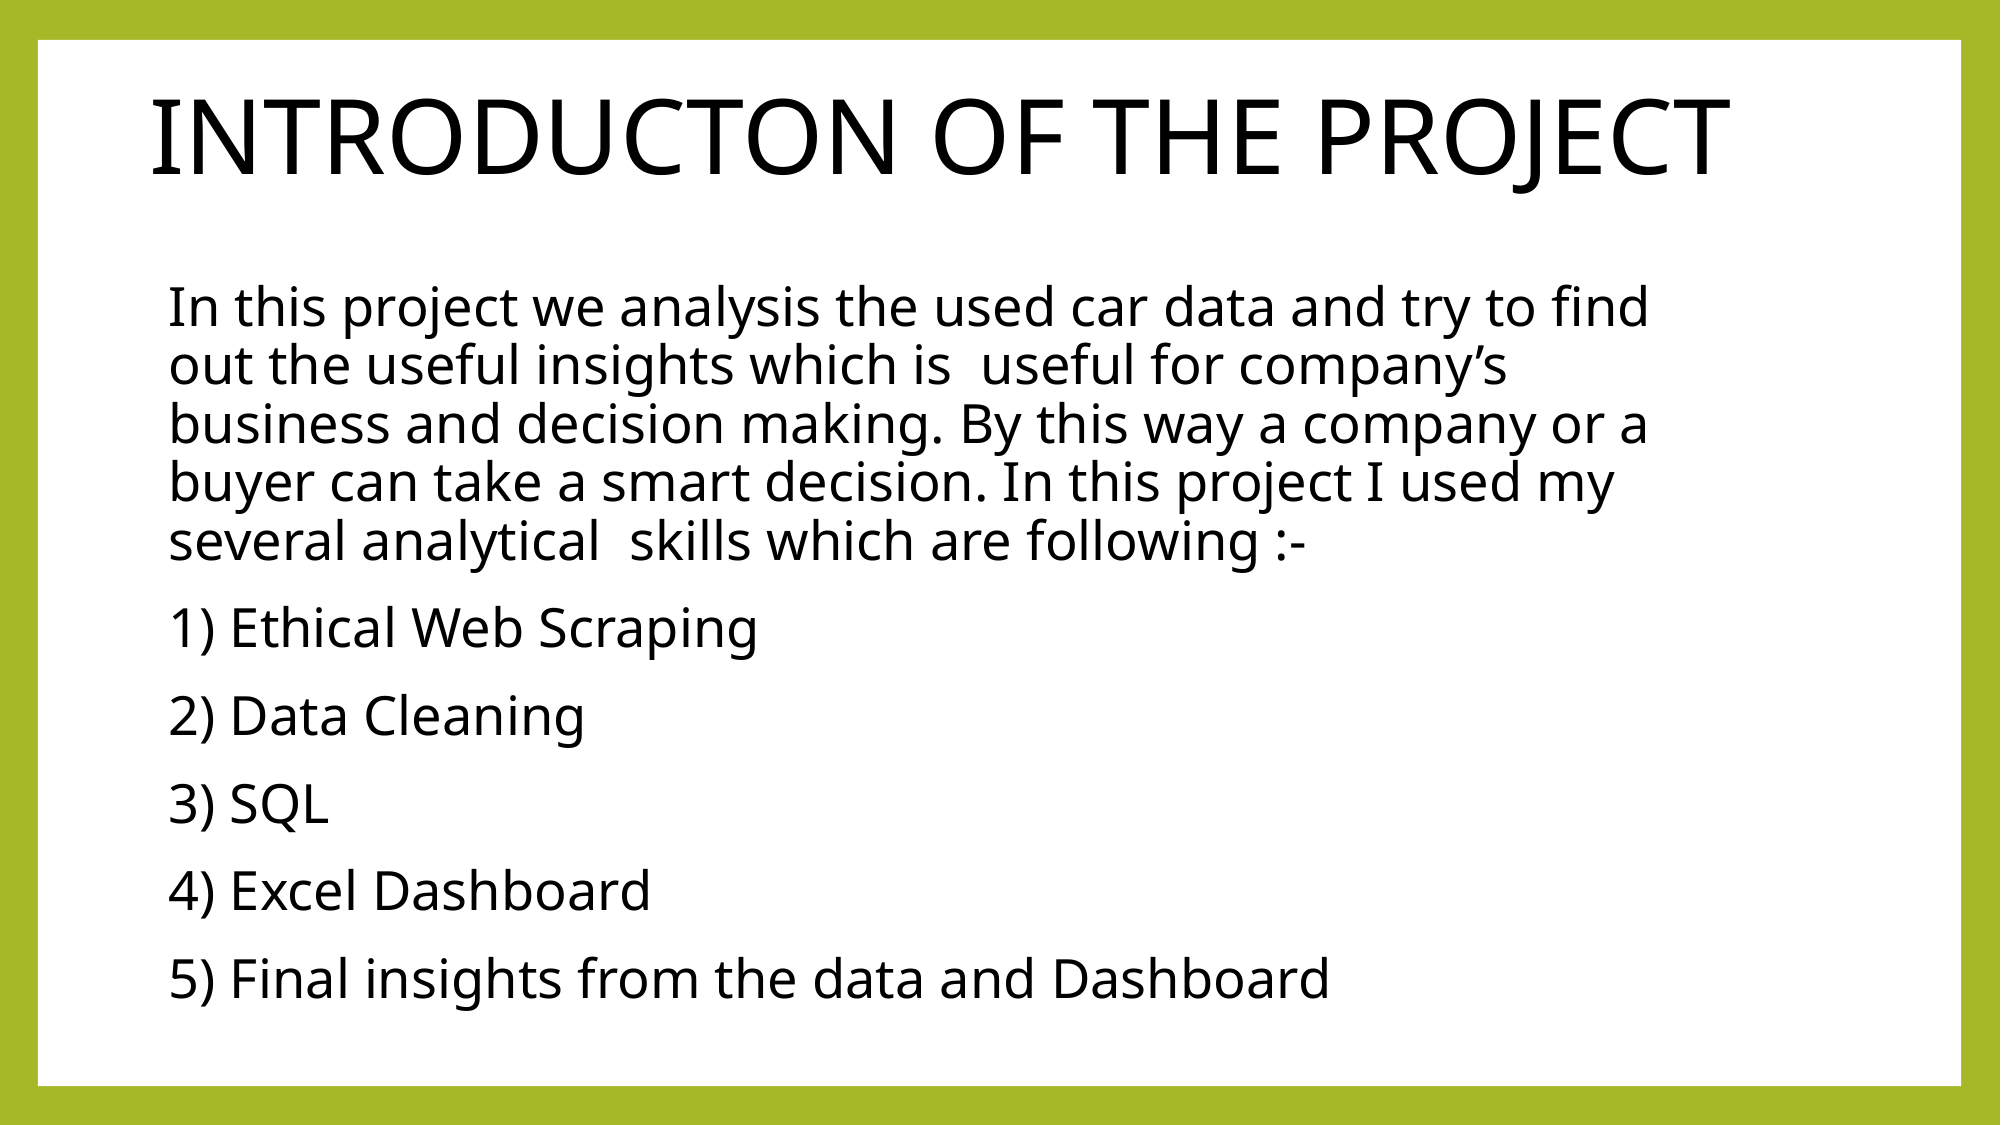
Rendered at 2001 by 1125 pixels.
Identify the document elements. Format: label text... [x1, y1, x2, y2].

title INTRODUCTON OF THE PROJECT [134, 179, 2000, 228]
list In this project we analysis the used car data and try to find out the useful insights which is useful for company’s business and decision making. By this way a company or a buyer can take a smart decision. In this project I used my several analytical skills which are following :- 1) Ethical Web Scraping 2) Data Cleaning 3) SQL 4) Excel Dashboard 5) Final insights from the data and Dashboard [146, 272, 1766, 1045]
